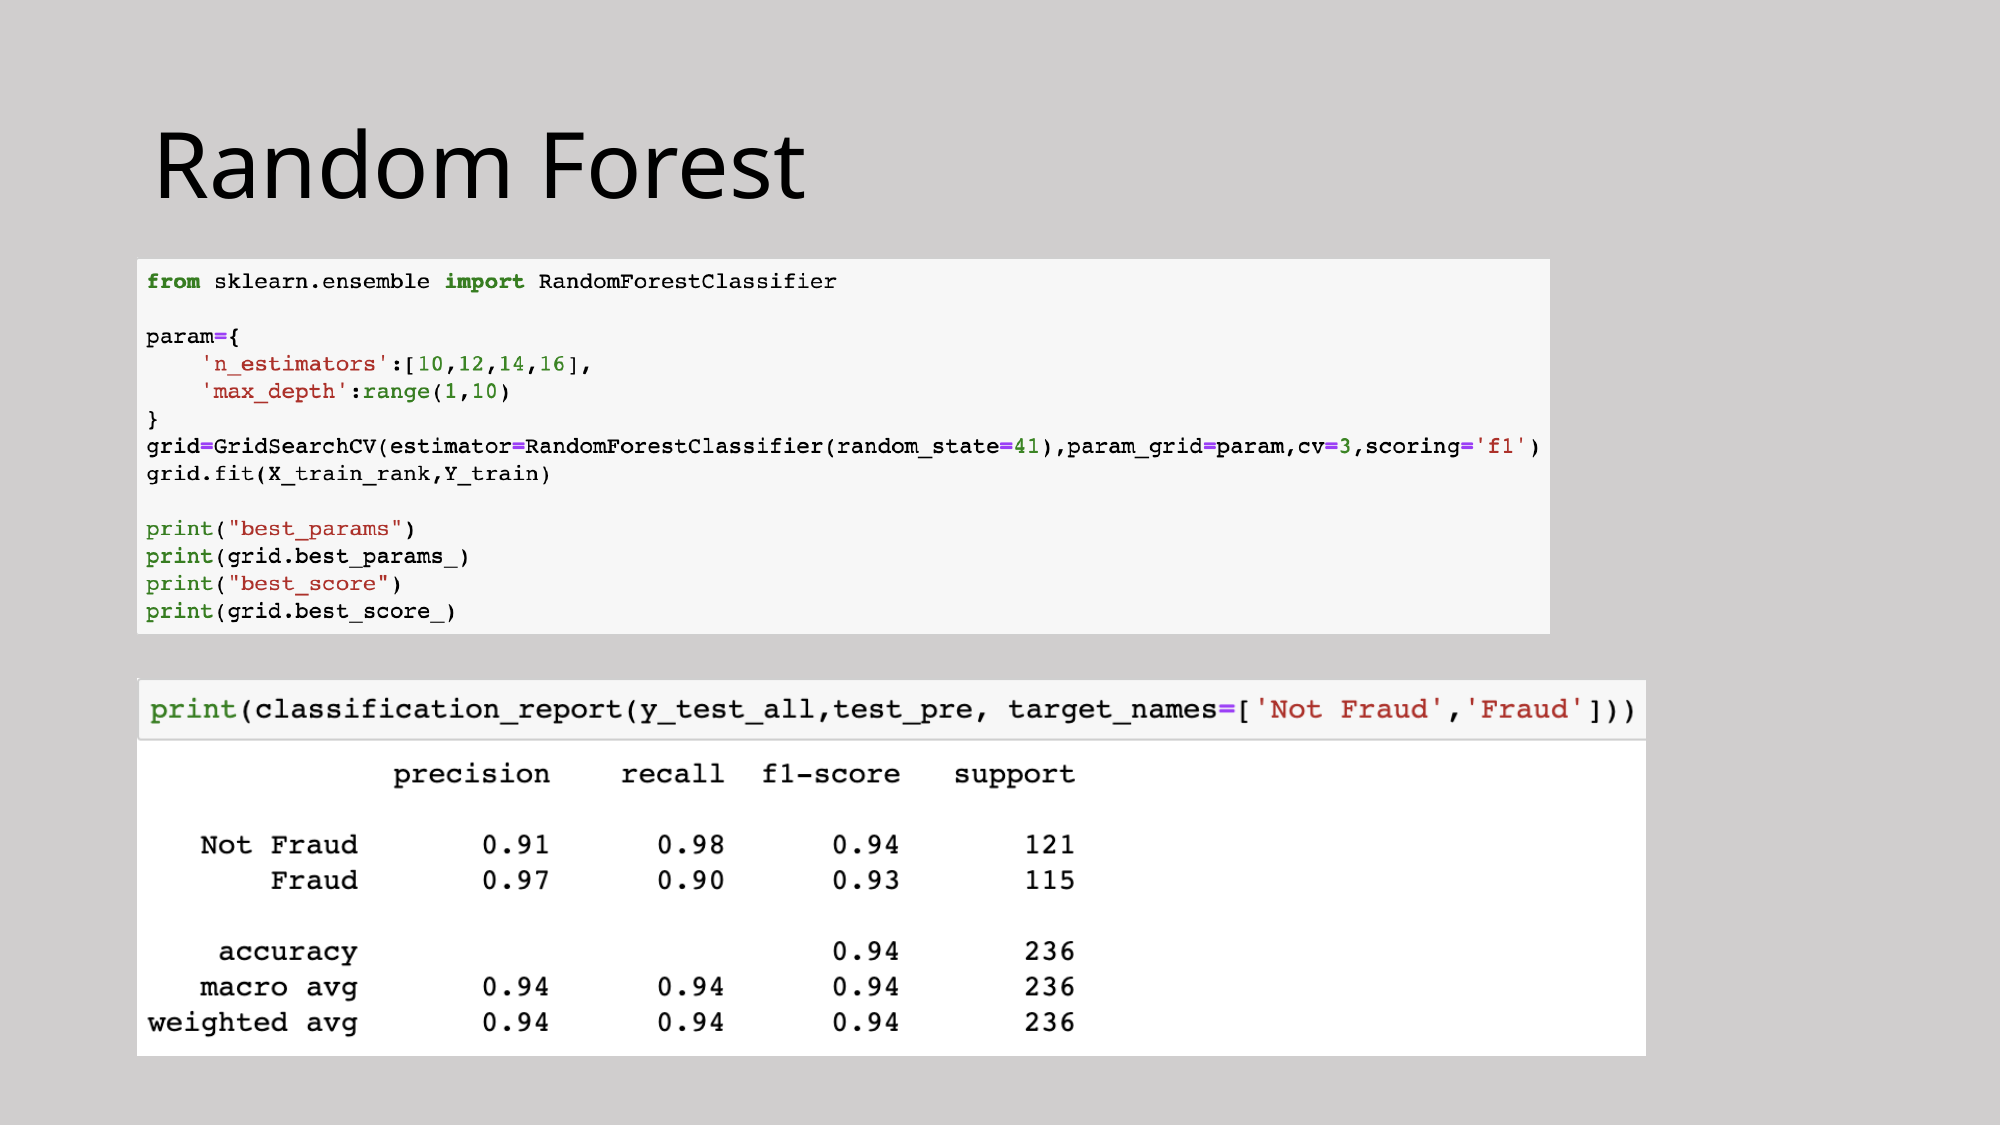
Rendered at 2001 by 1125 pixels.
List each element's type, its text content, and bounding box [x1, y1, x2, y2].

title Random Forest [137, 59, 1863, 278]
picture [137, 678, 1646, 1056]
picture [137, 257, 1550, 635]
